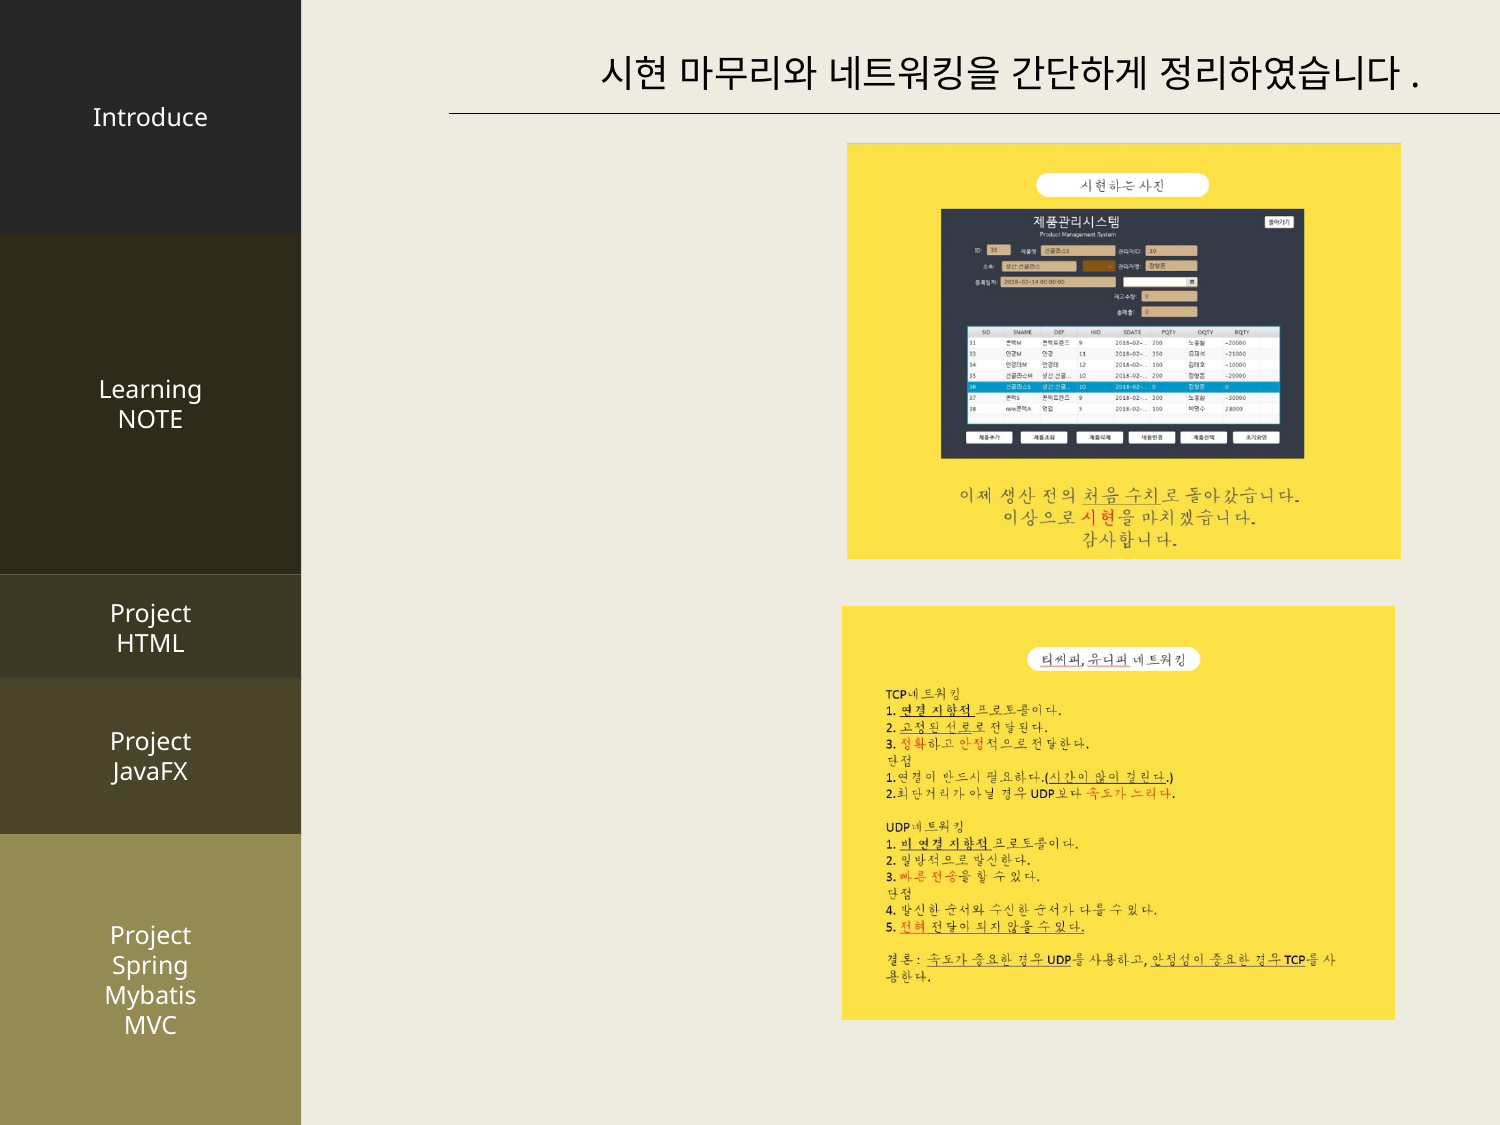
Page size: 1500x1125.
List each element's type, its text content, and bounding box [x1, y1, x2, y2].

text_box 시현 마무리와 네트워킹을 간단하게 정리하였습니다. [407, 42, 1435, 103]
picture [842, 605, 1395, 1020]
picture [847, 143, 1401, 559]
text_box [0, 0, 302, 1125]
